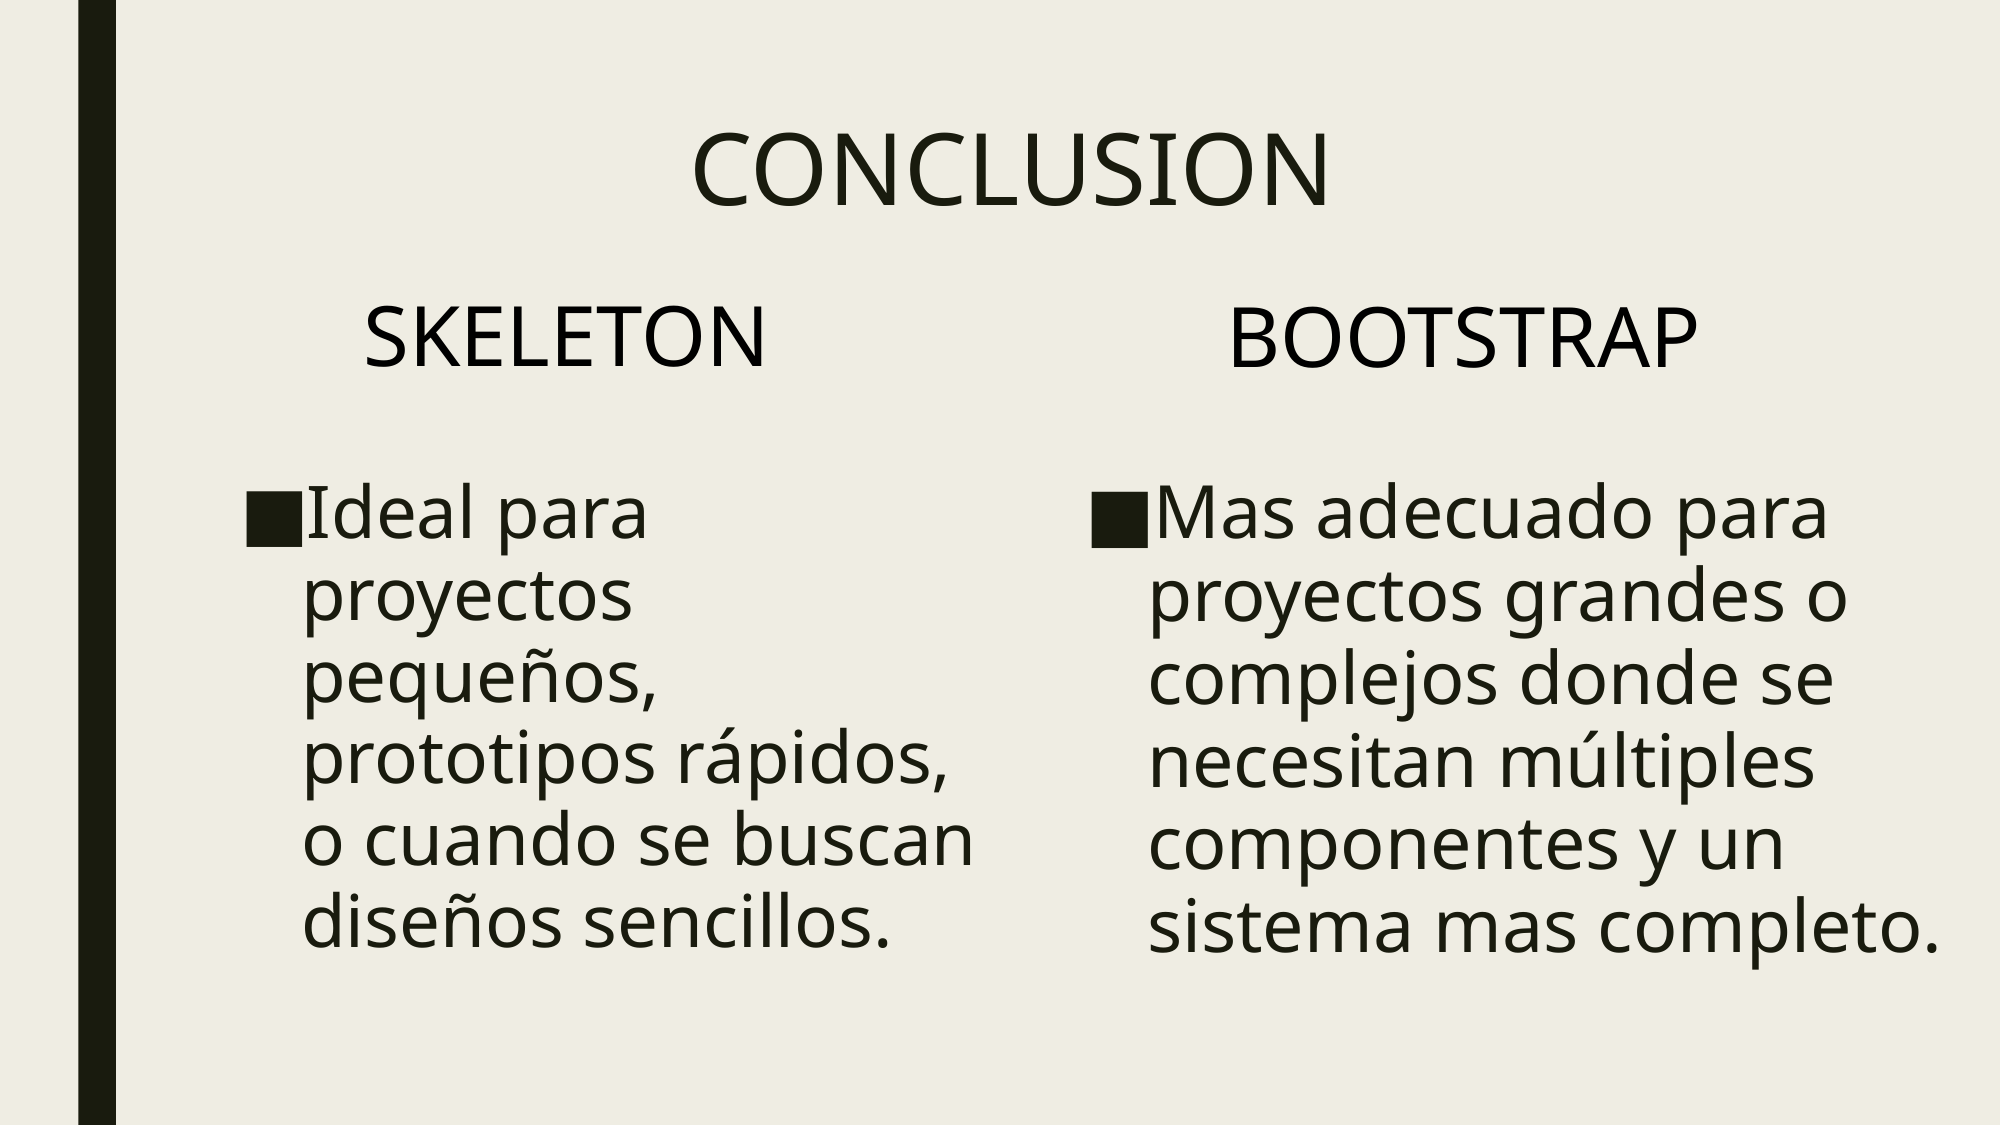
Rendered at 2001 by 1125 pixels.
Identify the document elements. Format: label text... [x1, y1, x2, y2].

list Mas adecuado para proyectos grandes o complejos donde se necesitan múltiples componentes y un sistema mas completo. [1070, 464, 1963, 1053]
title CONCLUSION [225, 112, 1800, 357]
text_box BOOTSTRAP [1160, 276, 1768, 392]
list Ideal para proyectos pequeños, prototipos rápidos, o cuando se buscan diseños sencillos. [225, 464, 995, 1053]
text_box [266, 276, 807, 393]
text_box SKELETON [290, 275, 843, 391]
